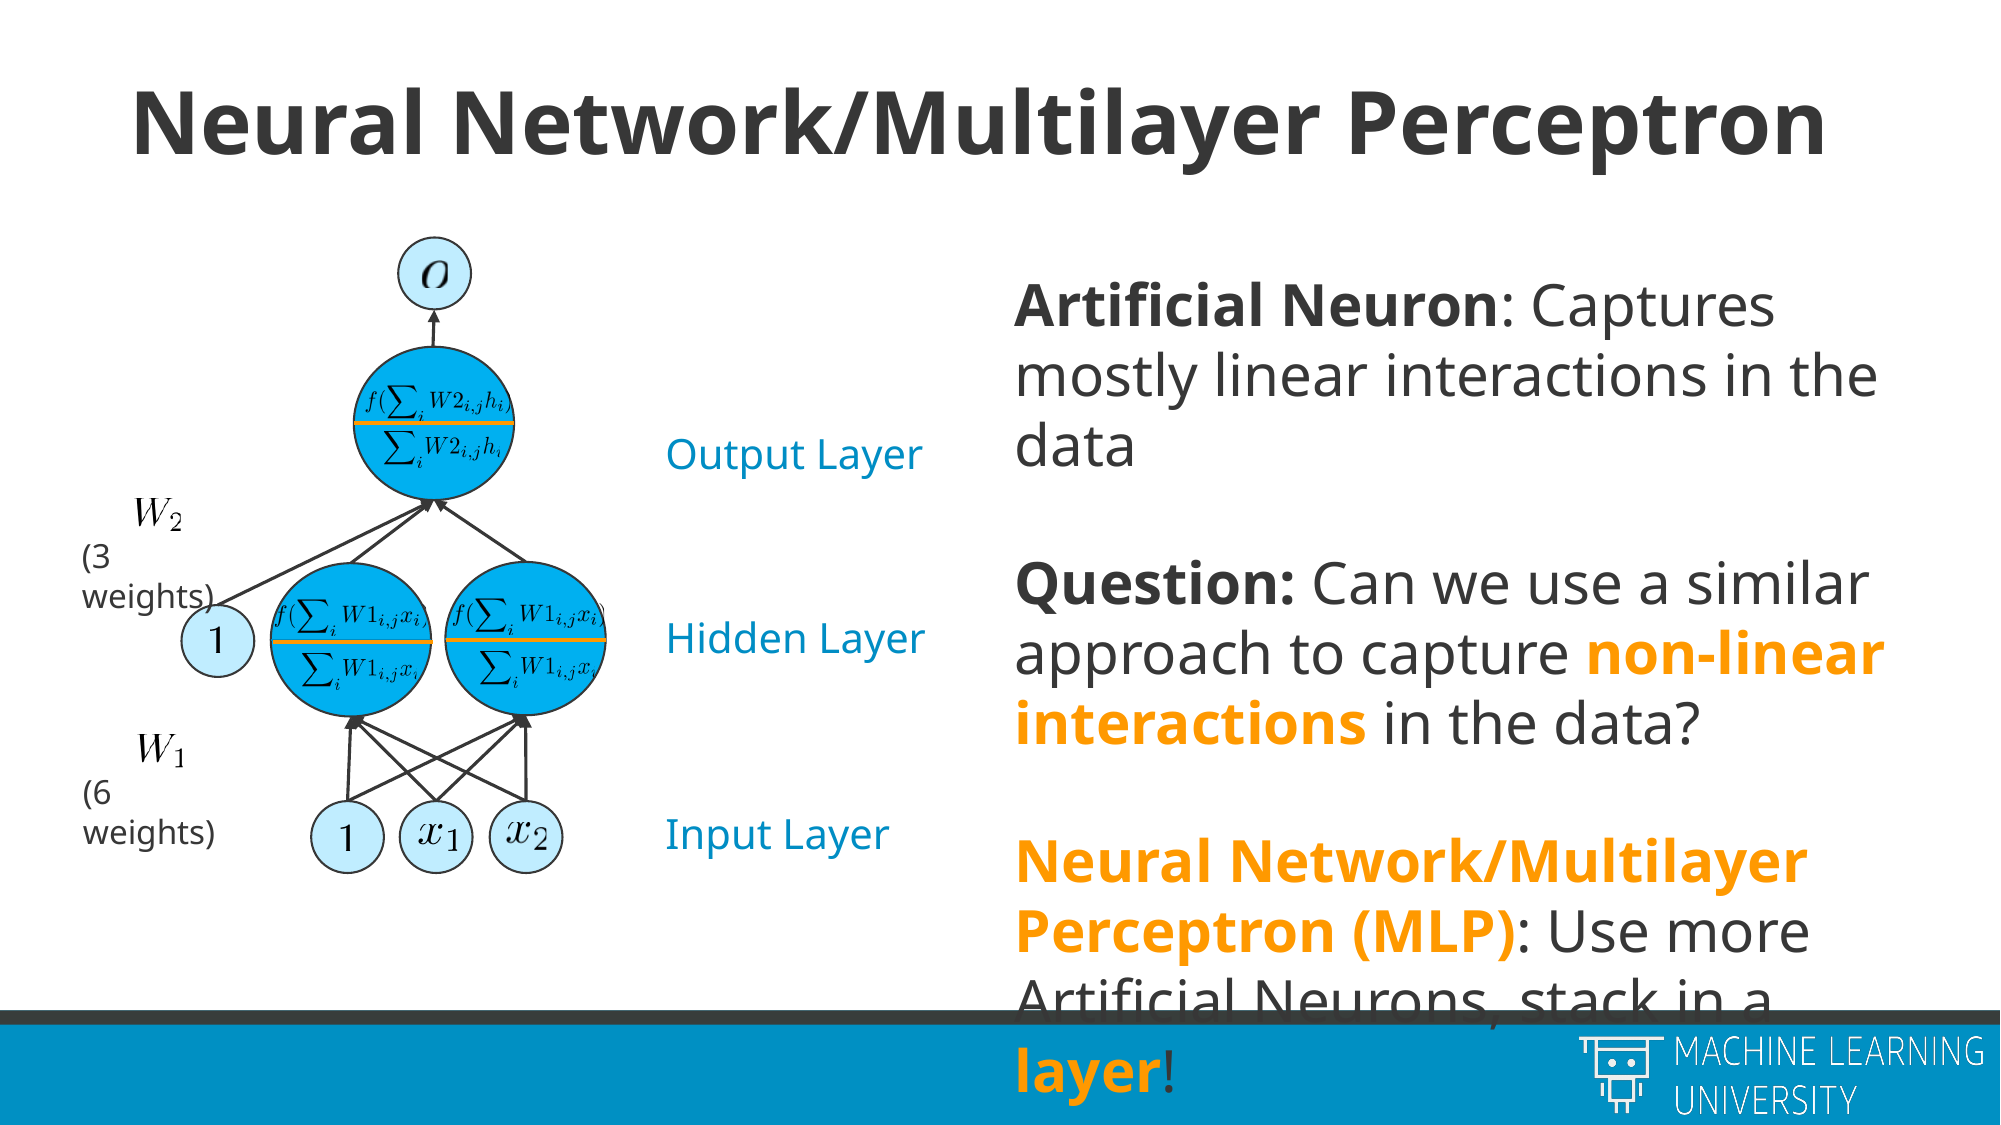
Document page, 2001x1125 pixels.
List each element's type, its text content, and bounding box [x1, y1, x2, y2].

picture [1019, 1048, 1027, 1091]
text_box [67, 237, 950, 873]
picture [1035, 1060, 1062, 1092]
list Artificial Neuron: Captures mostly linear interactions in the data Question: Can we use a similar approach to capture non-linear interactions in the data? Neural Network/Multilayer Perceptron (MLP): Use more Artificial Neurons, stack in a layer! [999, 260, 1949, 949]
picture [1140, 1060, 1159, 1091]
title Neural Network/Multilayer Perceptron [114, 48, 1976, 211]
picture [1167, 1051, 1171, 1079]
picture [1580, 1037, 1664, 1113]
picture [1104, 1060, 1132, 1092]
picture [1849, 1037, 1861, 1064]
picture [1068, 1061, 1099, 1105]
